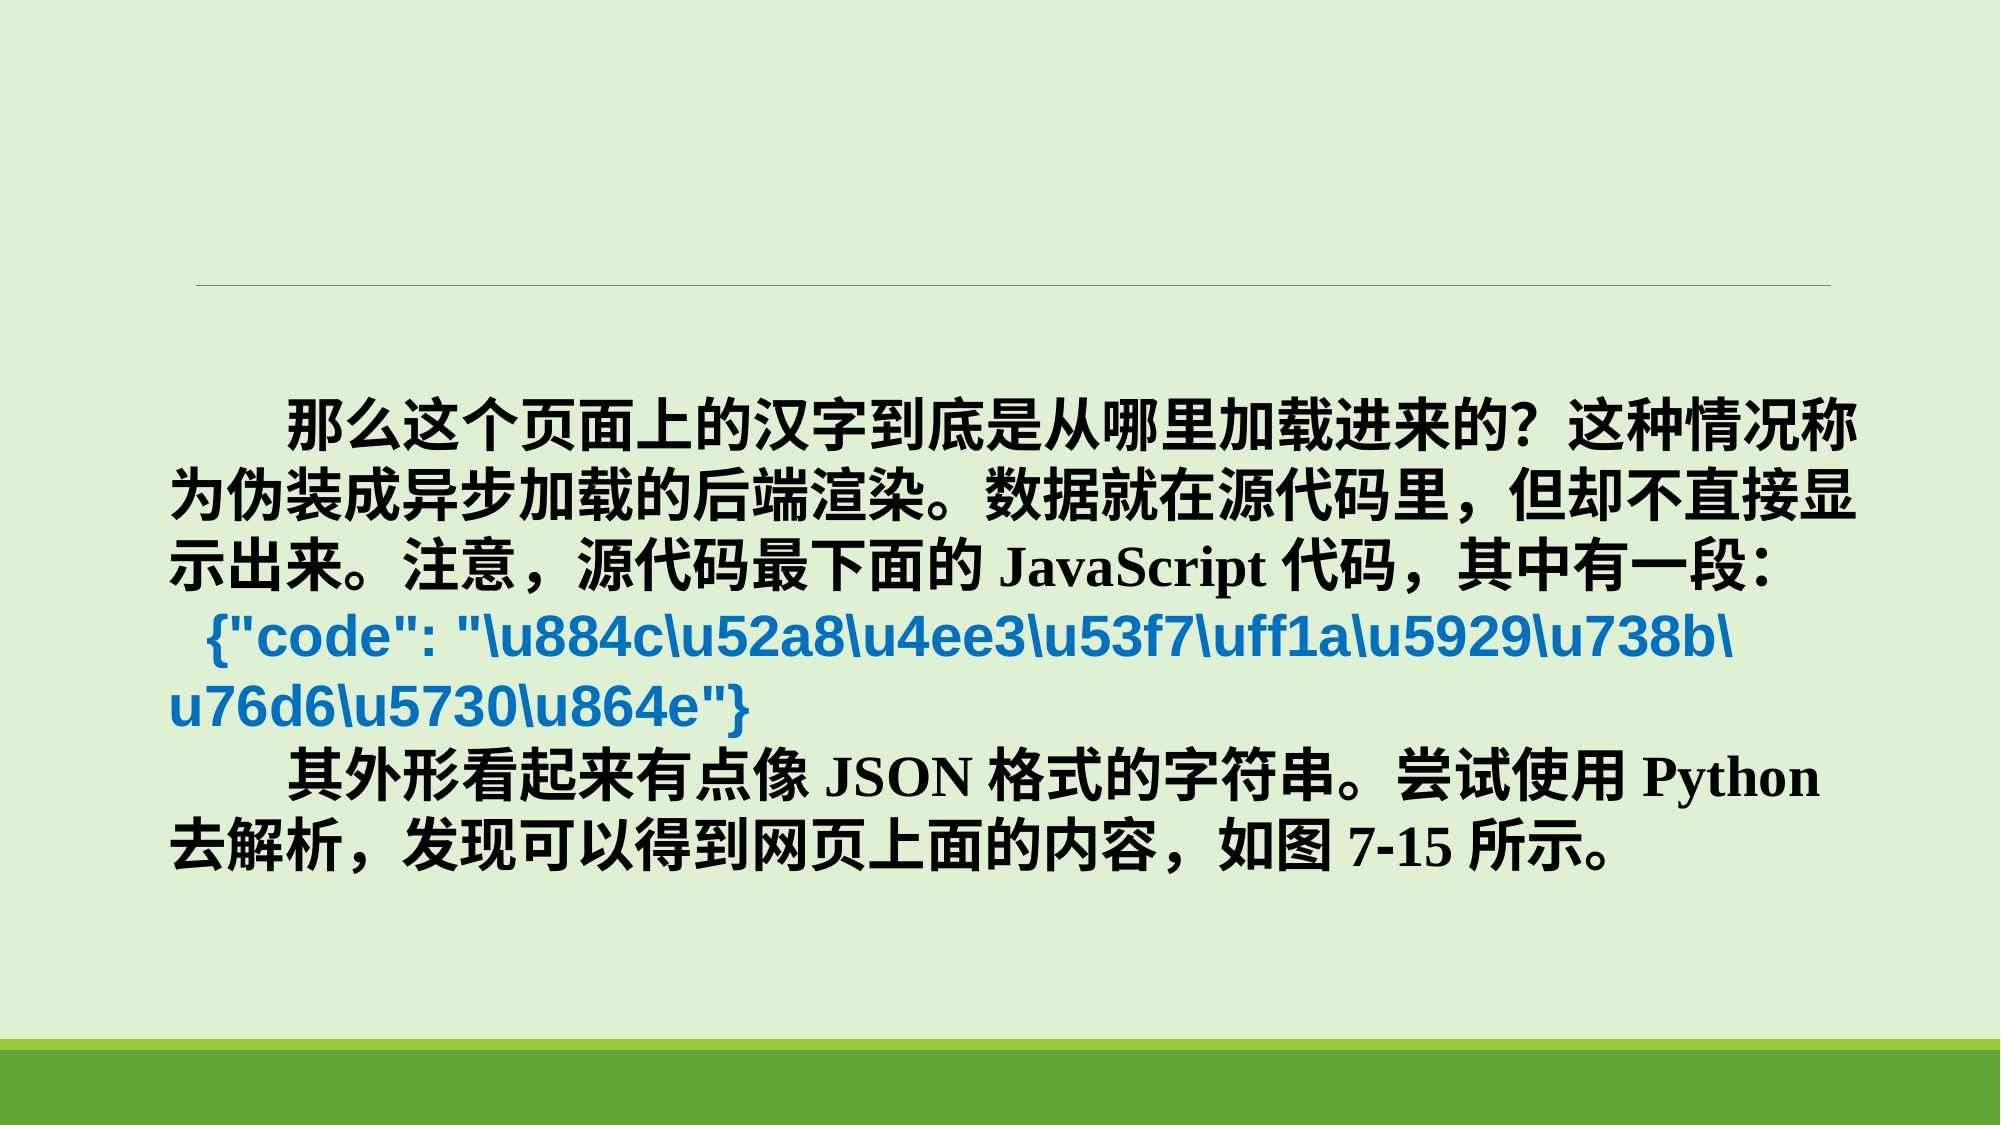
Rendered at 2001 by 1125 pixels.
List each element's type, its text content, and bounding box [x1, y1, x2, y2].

list 那么这个页面上的汉字到底是从哪里加载进来的？这种情况称为伪装成异步加载的后端渲染。数据就在源代码里，但却不直接显示出来。注意，源代码最下面的JavaScript代码，其中有一段： {"code": "\u884c\u52a8\u4ee3\u53f7\uff1a\u5929\u738b\u76d6\u5730\u864e"} 其外形看起来有点像JSON格式的字符串。尝试使用Python去解析，发现可以得到网页上面的内容，如图7-15所示。 [153, 306, 1894, 960]
